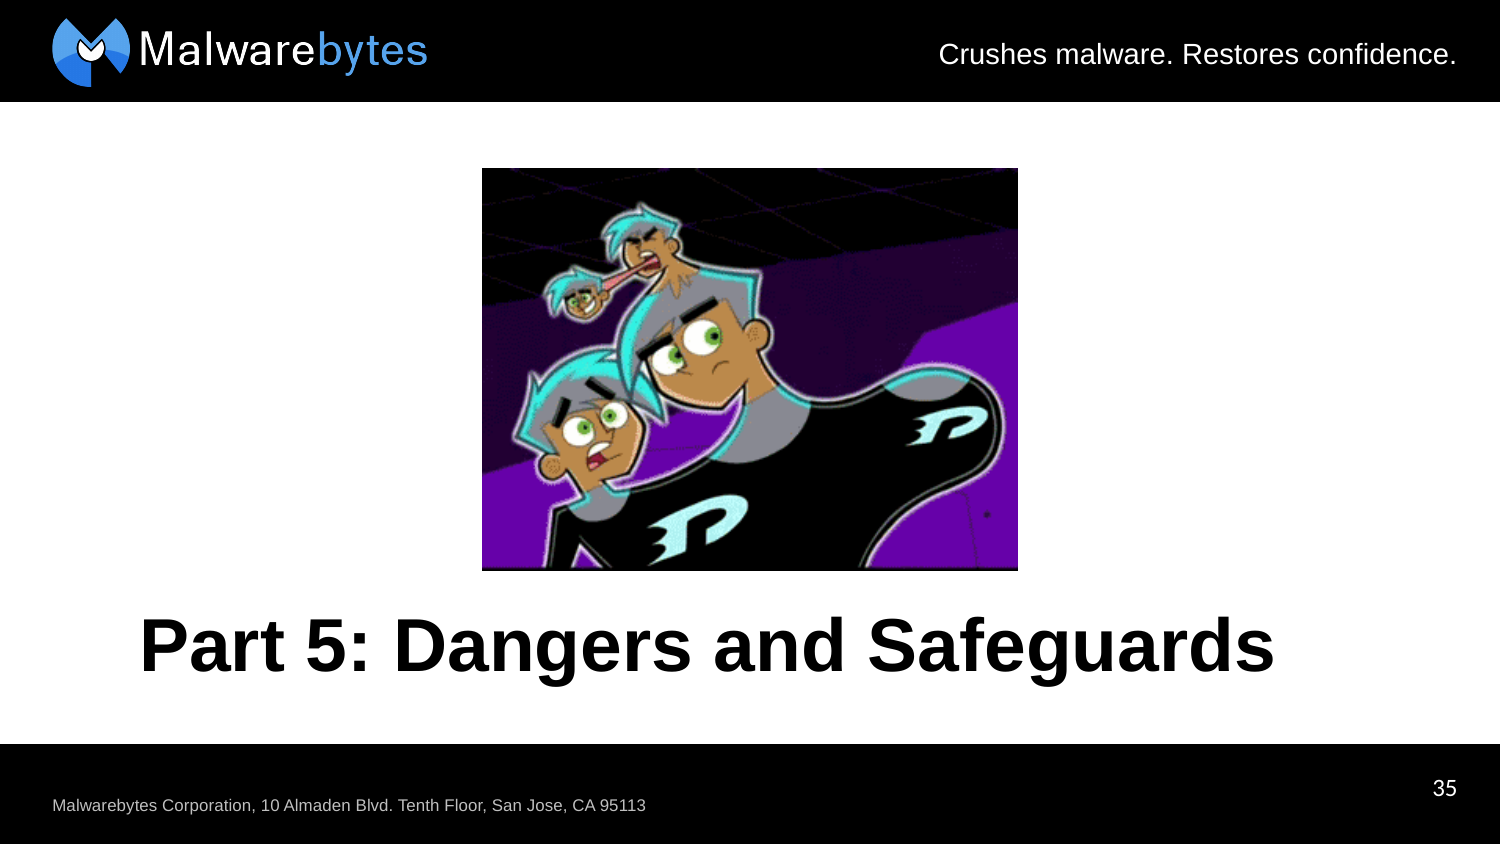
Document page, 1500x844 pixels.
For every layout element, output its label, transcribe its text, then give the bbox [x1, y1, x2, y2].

picture [482, 168, 1018, 571]
picture [0, 0, 1500, 103]
picture [0, 743, 1500, 844]
title Part 5: Dangers and Safeguards [124, 570, 1500, 715]
